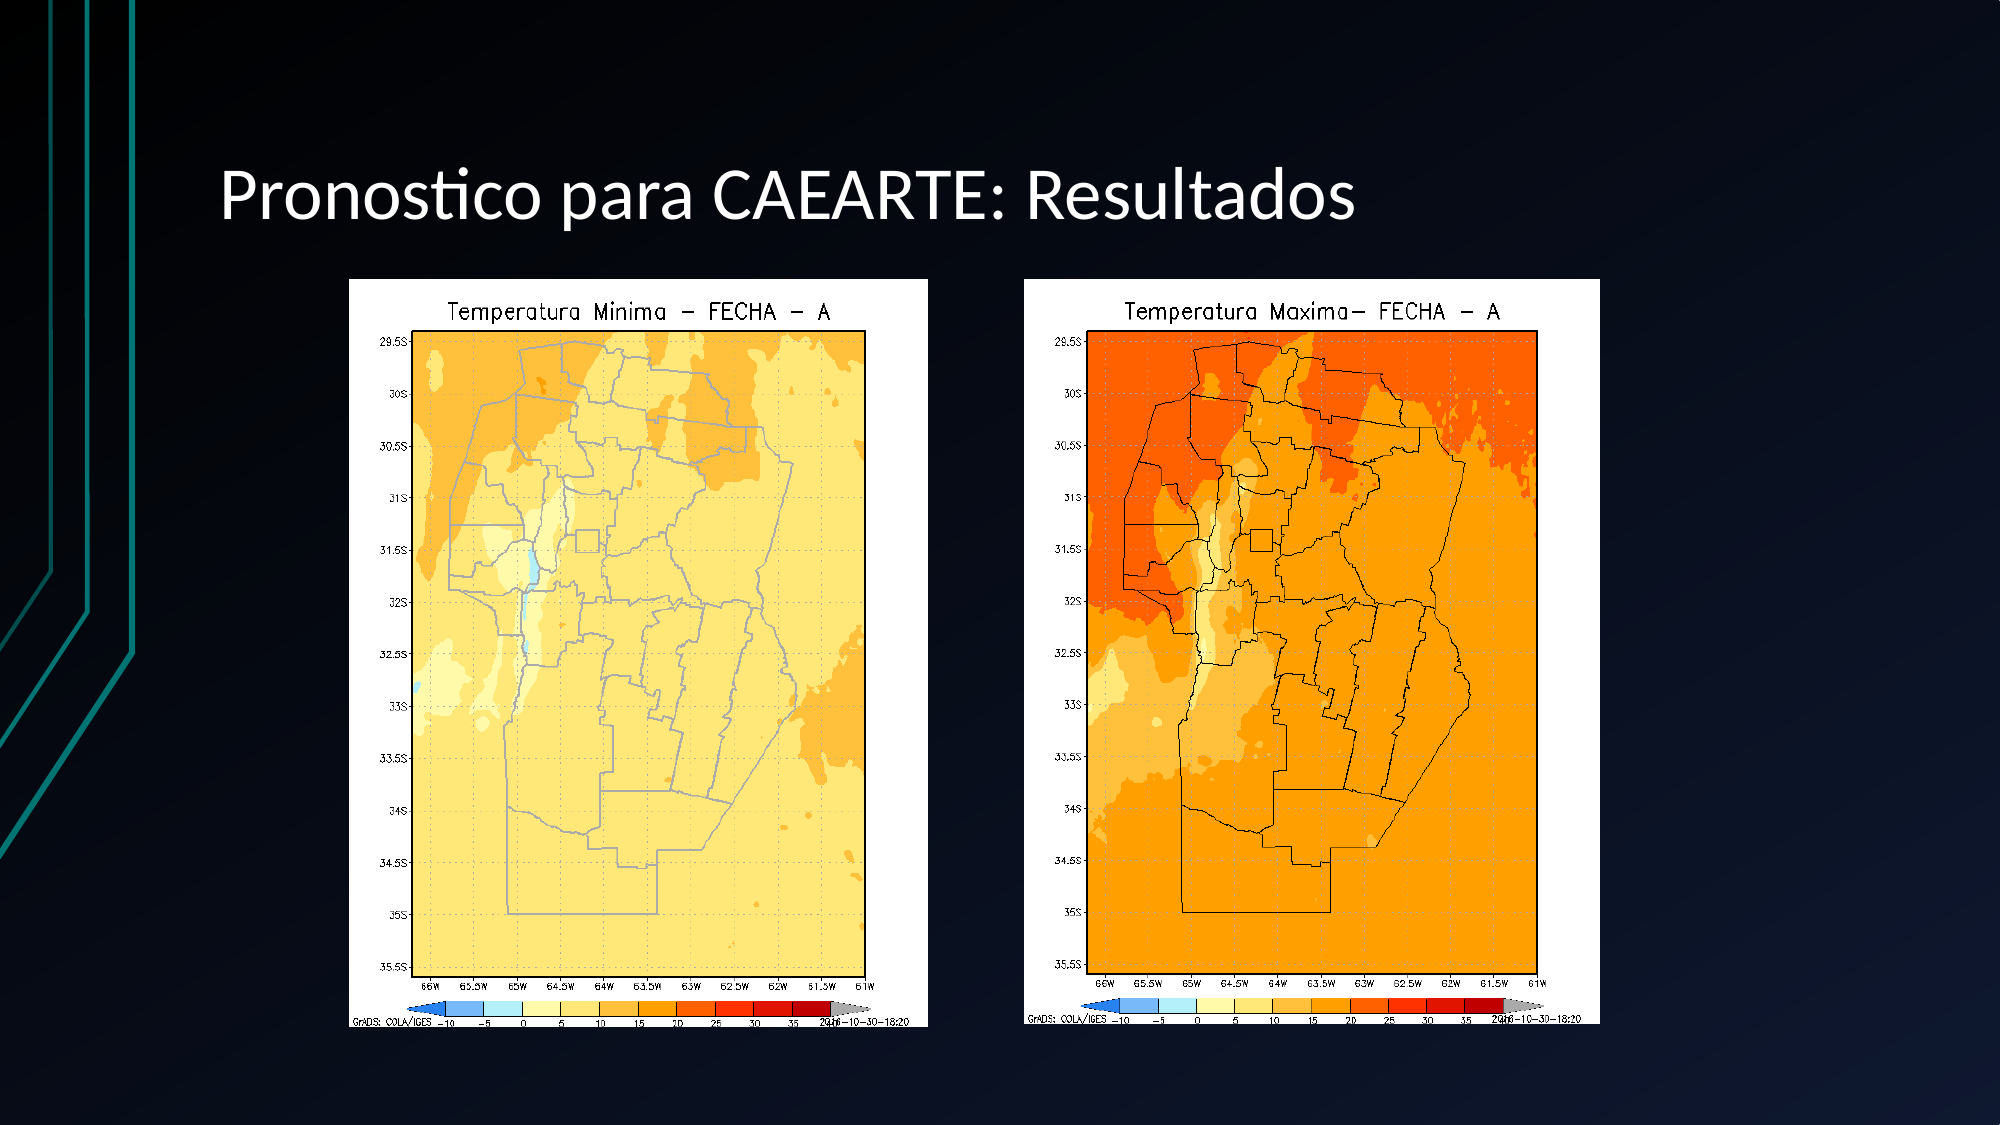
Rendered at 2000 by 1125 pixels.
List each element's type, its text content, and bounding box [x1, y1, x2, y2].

picture [1024, 278, 1600, 1024]
title Pronostico para CAEARTE: Resultados [199, 45, 1900, 246]
picture [349, 278, 928, 1027]
